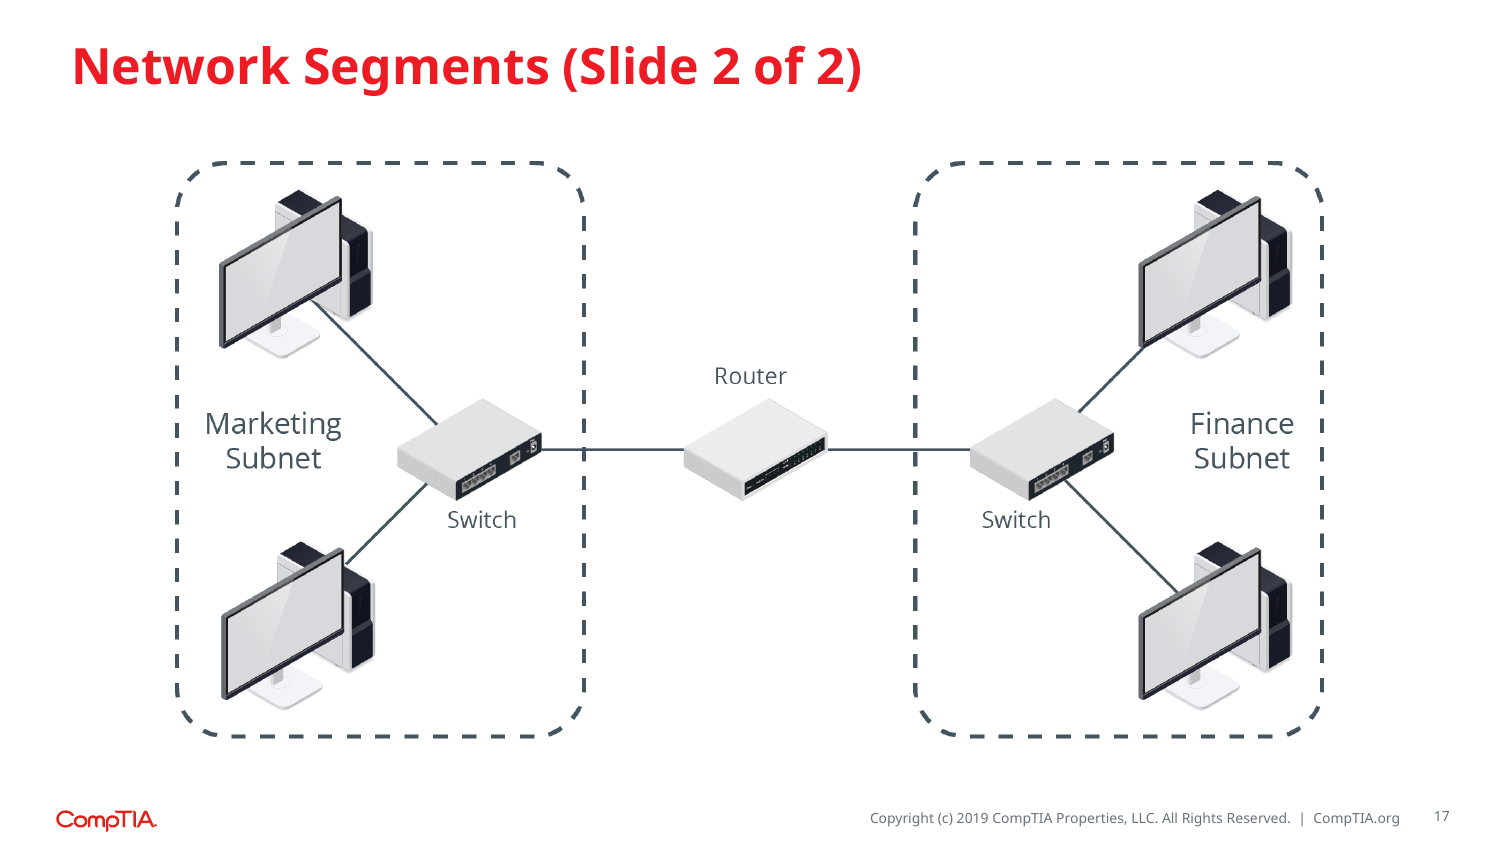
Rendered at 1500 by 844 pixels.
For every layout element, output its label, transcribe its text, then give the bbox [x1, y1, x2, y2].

slide_number 17 [1407, 800, 1450, 835]
picture [174, 148, 1326, 740]
title Network Segments (Slide 2 of 2) [56, 12, 1444, 117]
